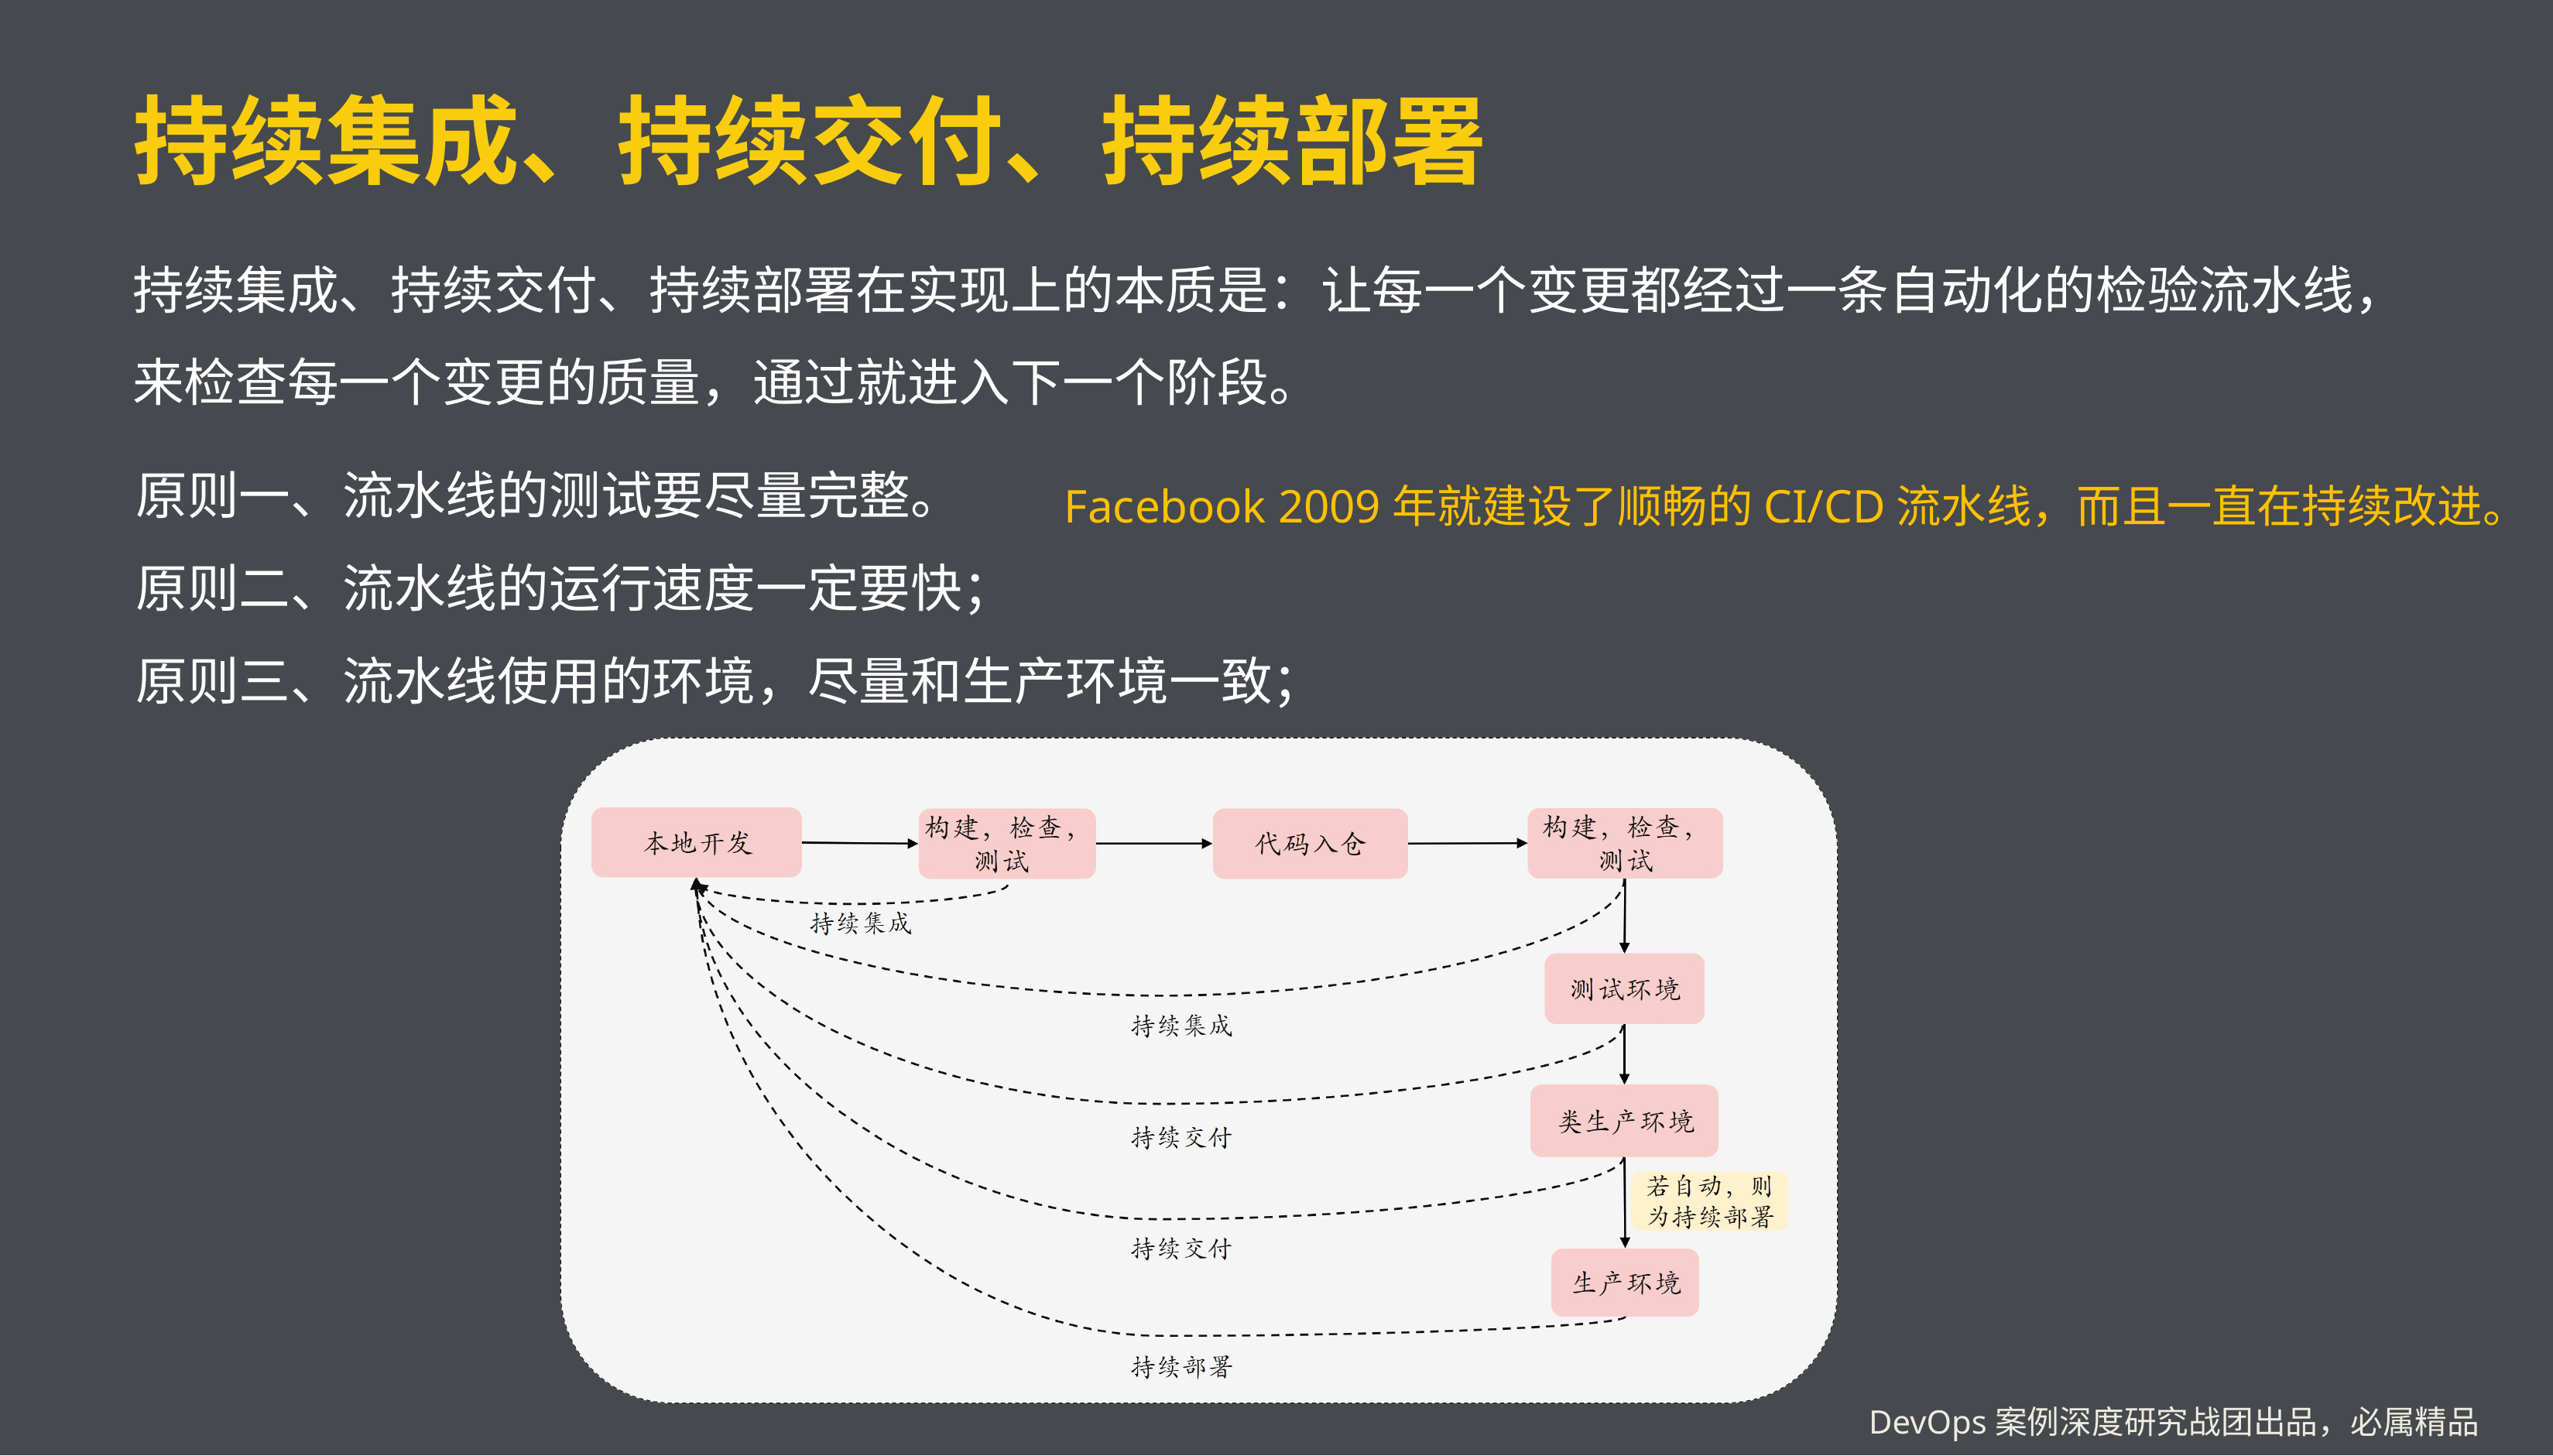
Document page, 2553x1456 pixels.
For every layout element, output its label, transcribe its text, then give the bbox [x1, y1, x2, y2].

picture [560, 737, 1839, 1404]
title 持续集成、持续交付、持续部署 [132, 80, 2431, 226]
text_box Facebook 2009年就建设了顺畅的CI/CD流水线，而且一直在持续改进。 [1064, 477, 2525, 532]
text_box 持续集成、持续交付、持续部署在实现上的本质是：让每一个变更都经过一条自动化的检验流水线，来检查每一个变更的质量，通过就进入下一个阶段。 [132, 226, 2431, 413]
text_box 原则一、流水线的测试要尽量完整。 原则二、流水线的运行速度一定要快； 原则三、流水线使用的环境，尽量和生产环境一致； [135, 431, 2313, 711]
